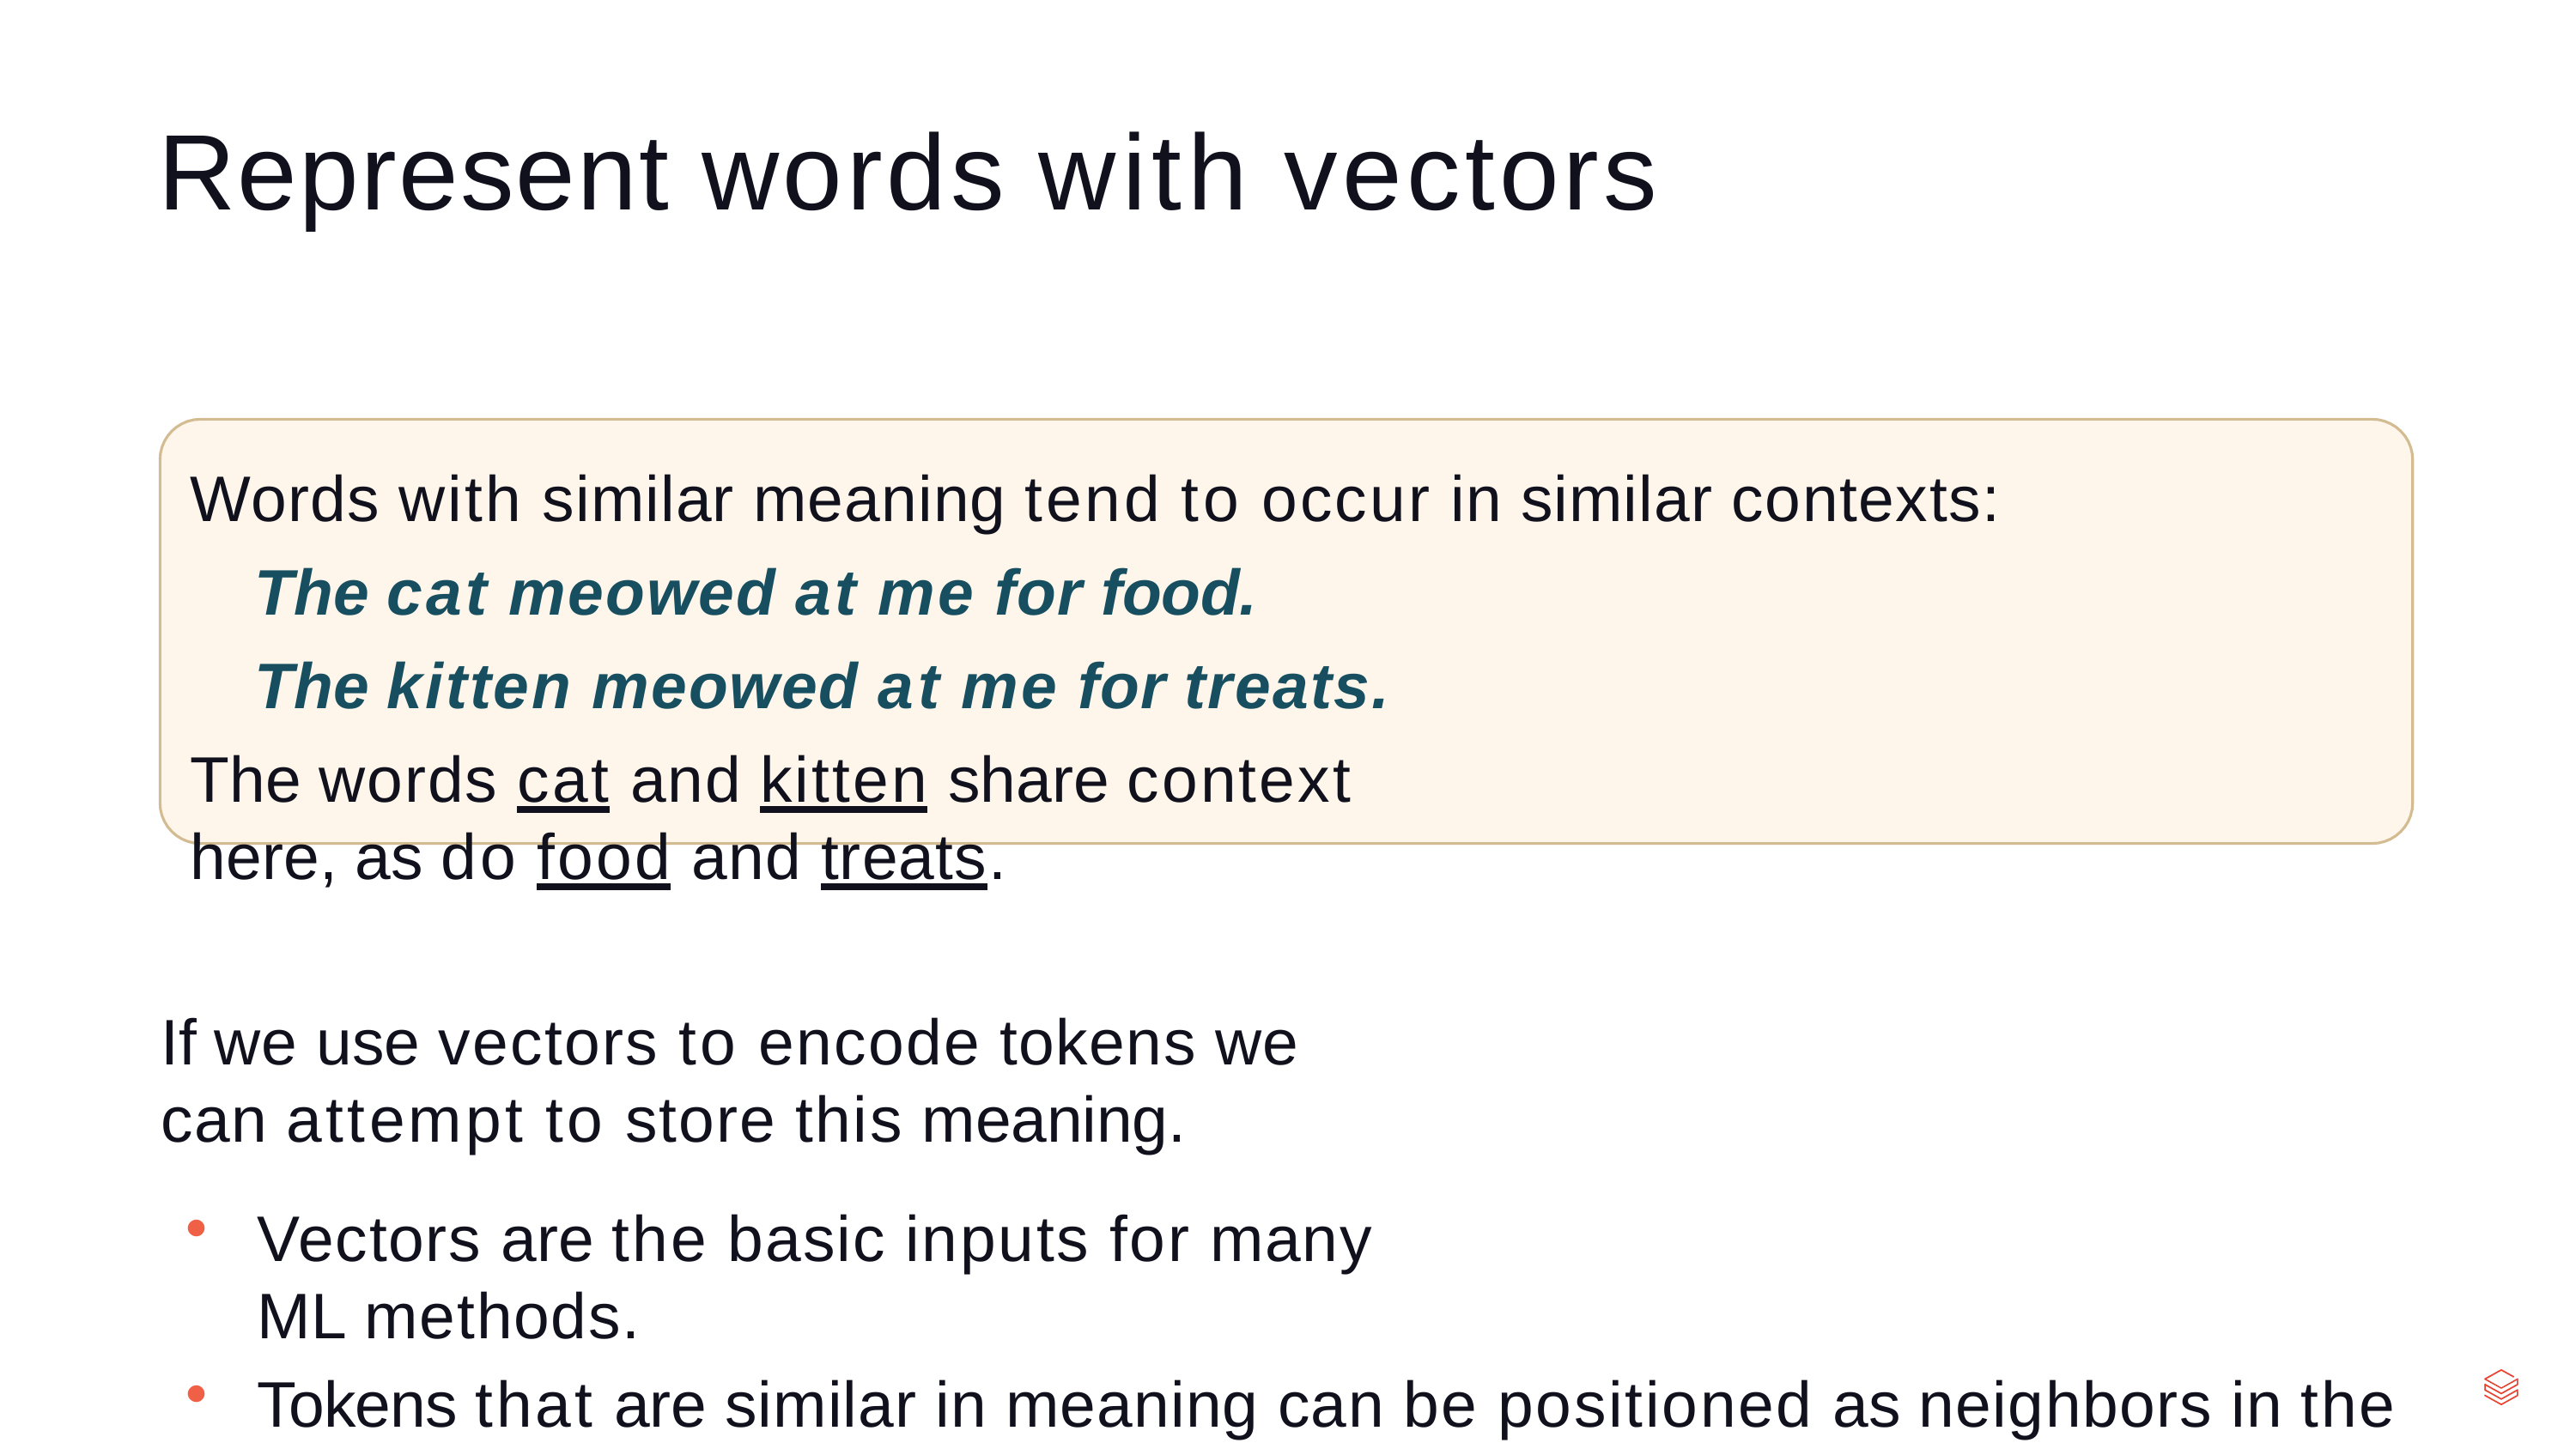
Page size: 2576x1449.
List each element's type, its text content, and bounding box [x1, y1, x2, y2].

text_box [158, 417, 2415, 846]
picture [2481, 1367, 2521, 1407]
text_box Words with similar meaning tend to occur in similar contexts: The cat meowed at me for food. The kitten meowed at me for treats. The words cat and kitten share context here, as do food and treats. If we use vectors to encode tokens we can attempt to store this meaning. Vectors are the basic inputs for many ML methods. Tokens that are similar in meaning can be positioned as neighbors in the vector space using the right mapping functions. [159, 853, 2407, 1449]
title Represent words with vectors [156, 86, 2420, 344]
